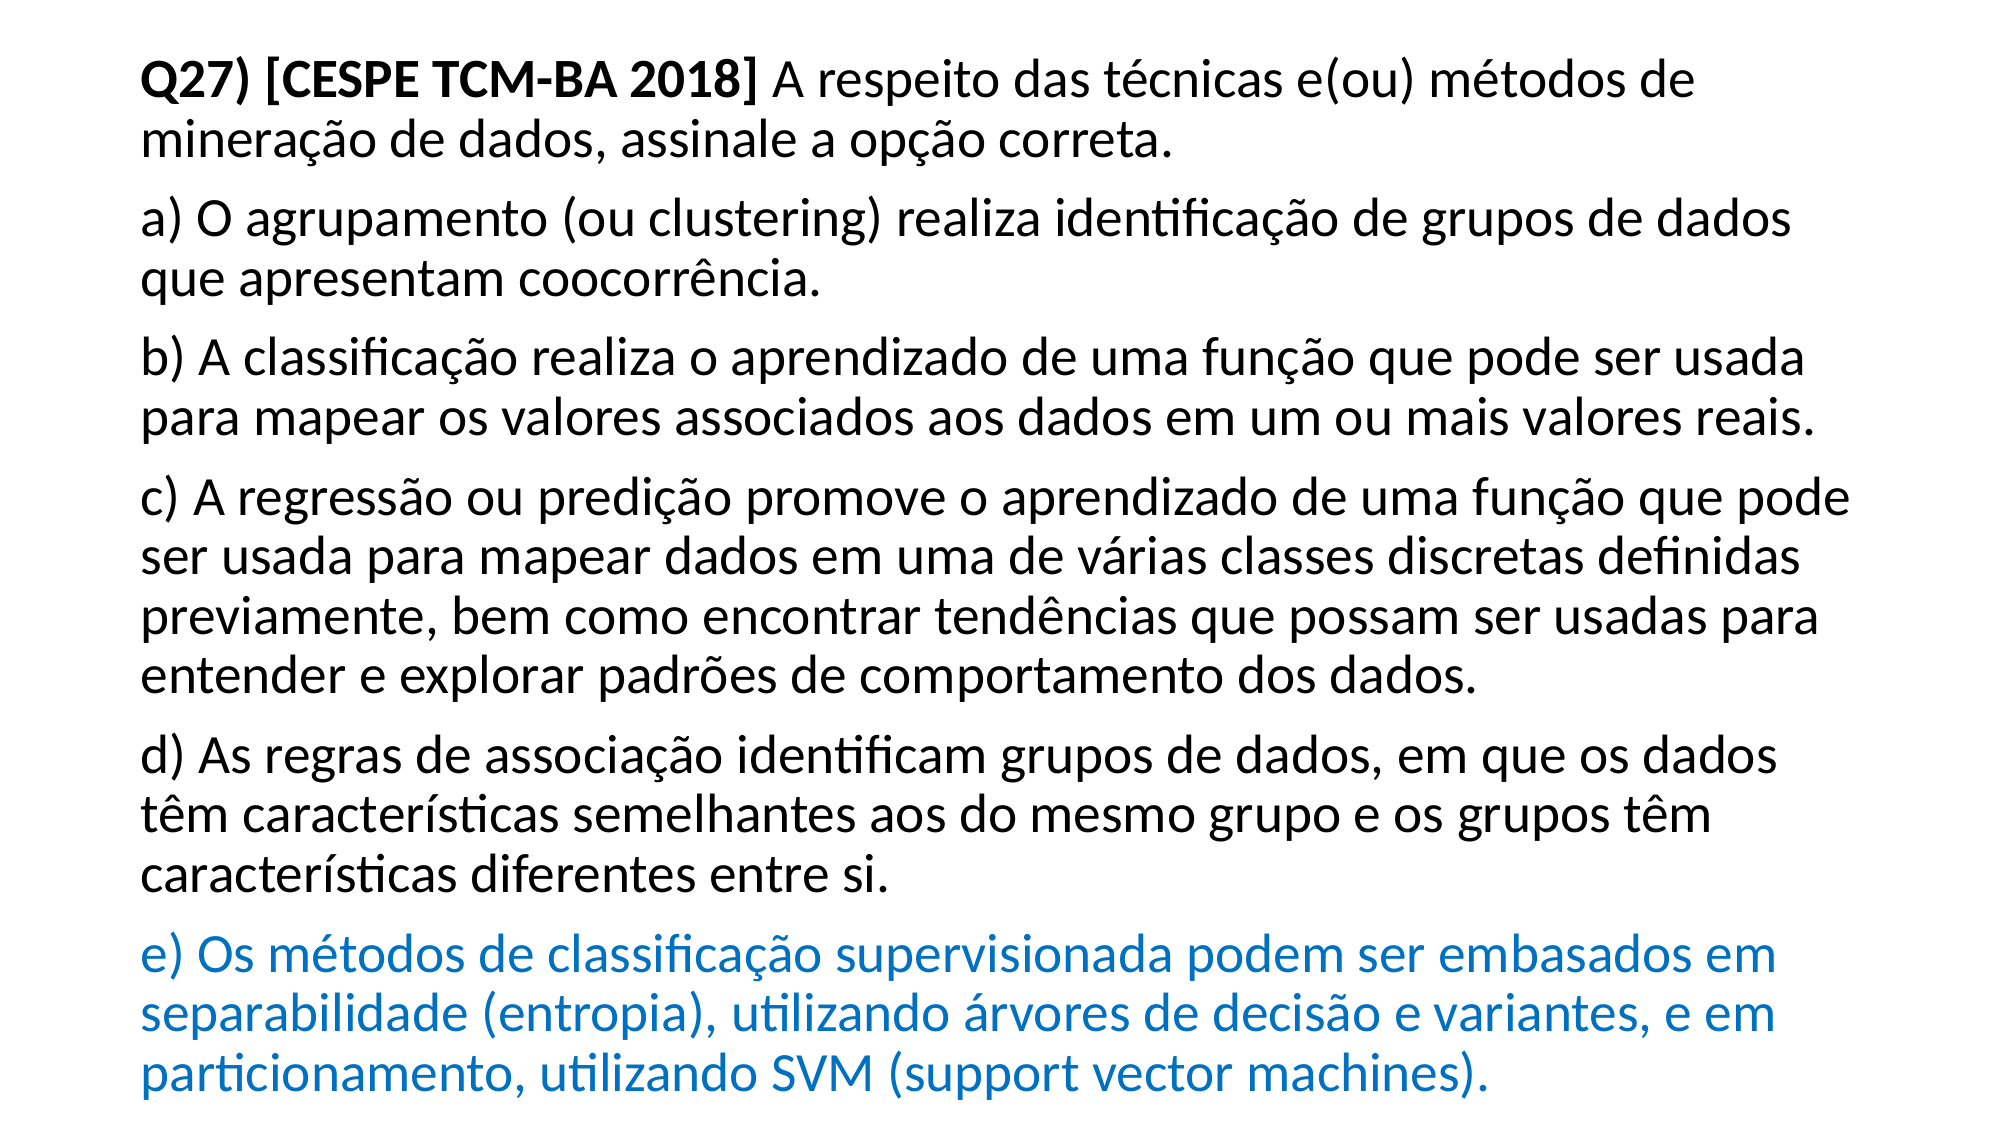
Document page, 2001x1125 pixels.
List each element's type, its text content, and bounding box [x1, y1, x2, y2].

list Q27) [CESPE TCM-BA 2018] A respeito das técnicas e(ou) métodos de mineração de dados, assinale a opção correta. a) O agrupamento (ou clustering) realiza identificação de grupos de dados que apresentam coocorrência. b) A classificação realiza o aprendizado de uma função que pode ser usada para mapear os valores associados aos dados em um ou mais valores reais. c) A regressão ou predição promove o aprendizado de uma função que pode ser usada para mapear dados em uma de várias classes discretas definidas previamente, bem como encontrar tendências que possam ser usadas para entender e explorar padrões de comportamento dos dados. d) As regras de associação identificam grupos de dados, em que os dados têm características semelhantes aos do mesmo grupo e os grupos têm características diferentes entre si. e) Os métodos de classificação supervisionada podem ser embasados em separabilidade (entropia), utilizando árvores de decisão e variantes, e em particionamento, utilizando SVM (support vector machines). [125, 42, 1875, 1117]
